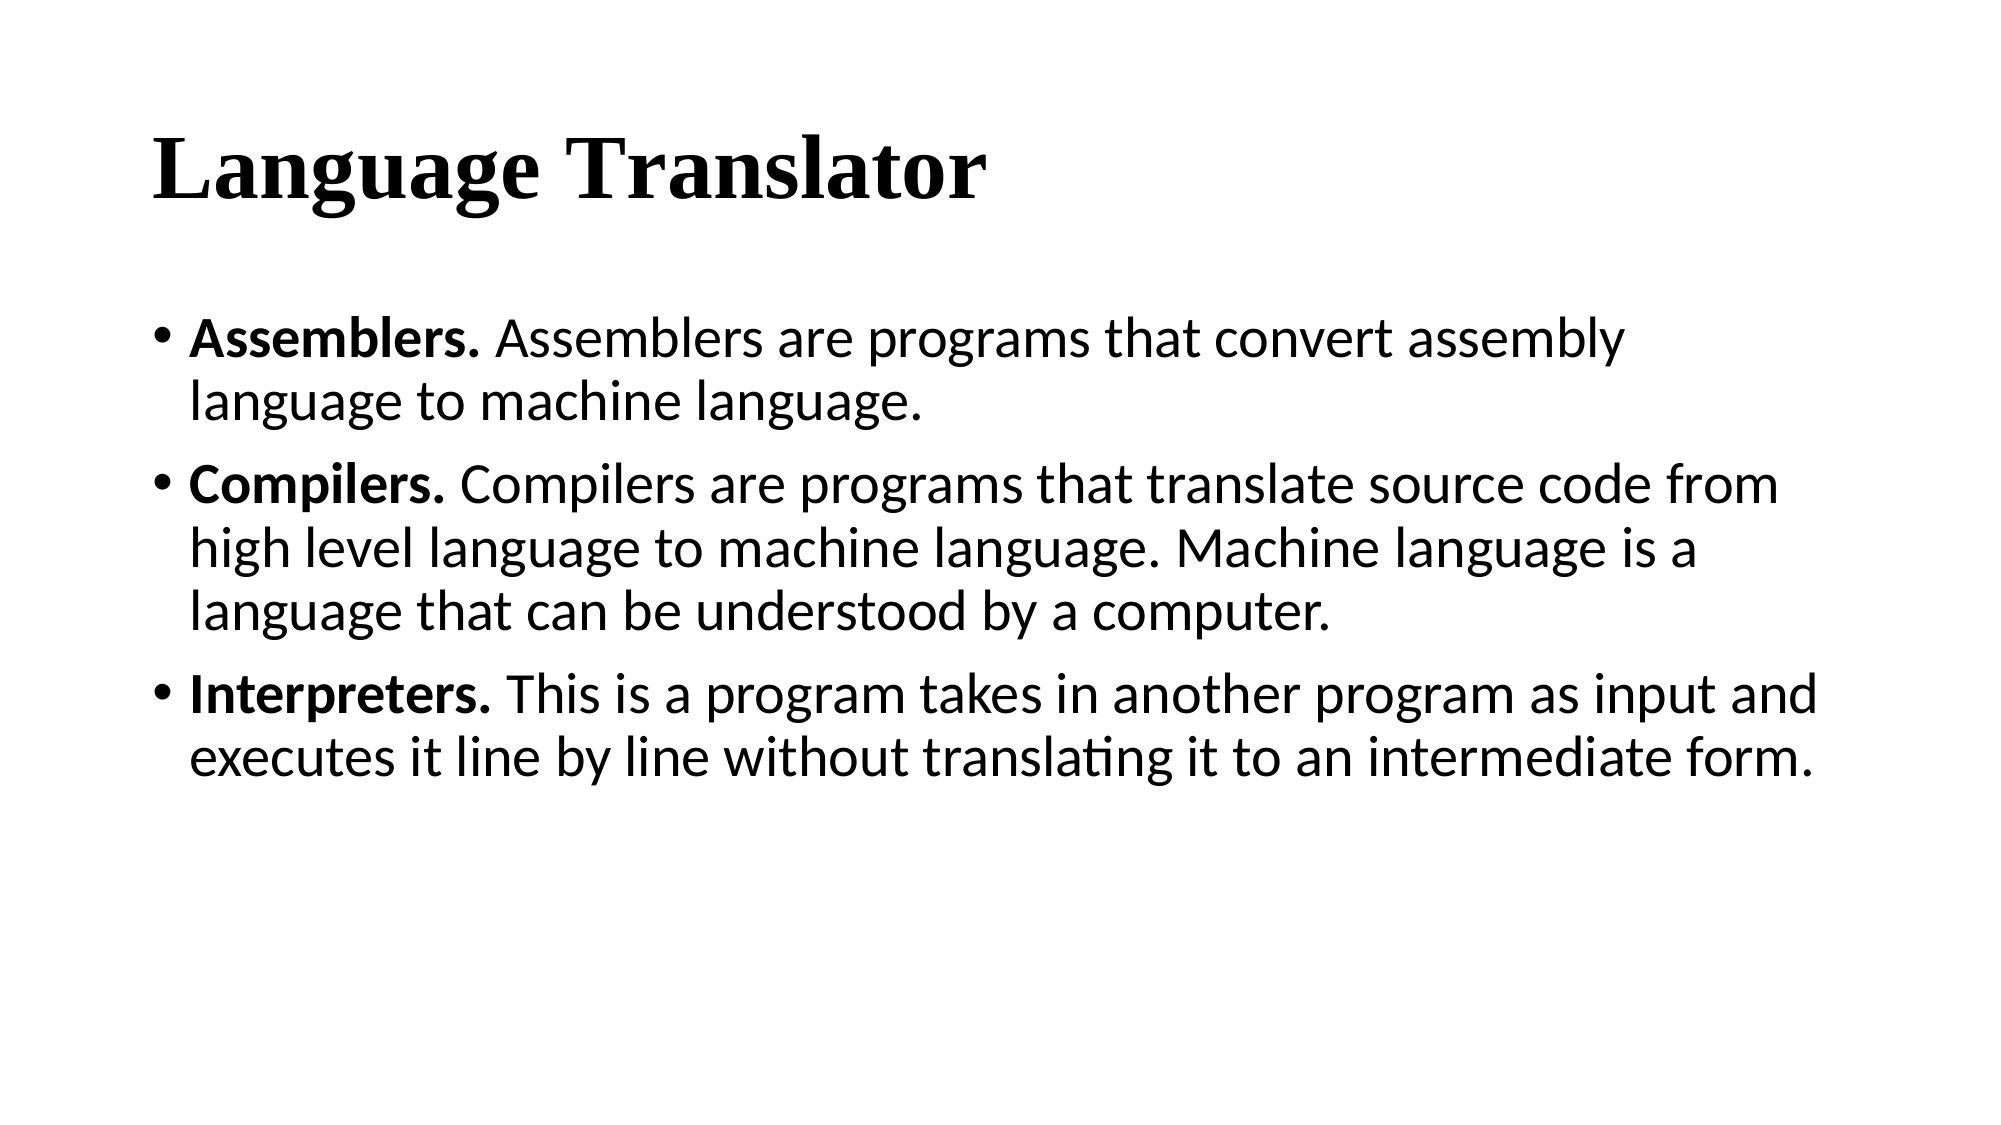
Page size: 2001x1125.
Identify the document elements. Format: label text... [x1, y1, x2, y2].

title Language Translator [137, 59, 1863, 278]
list Assemblers. Assemblers are programs that convert assembly language to machine language. Compilers. Compilers are programs that translate source code from high level language to machine language. Machine language is a language that can be understood by a computer. Interpreters. This is a program takes in another program as input and executes it line by line without translating it to an intermediate form. [137, 299, 1863, 1014]
